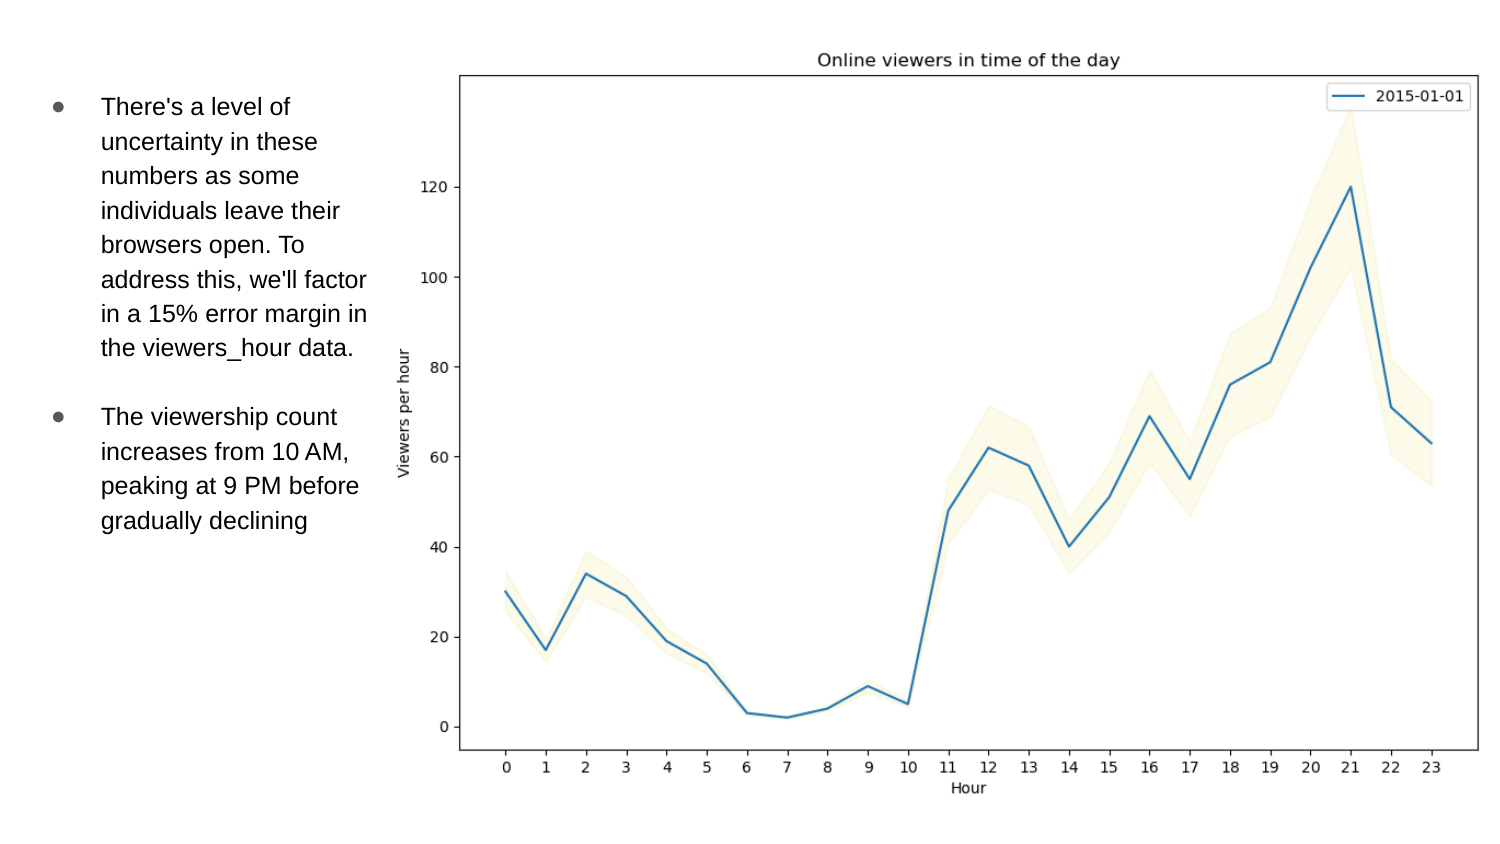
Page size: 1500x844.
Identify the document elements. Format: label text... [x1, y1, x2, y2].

list There's a level of uncertainty in these numbers as some individuals leave their browsers open. To address this, we'll factor in a 15% error margin in the viewers_hour data. The viewership count increases from 10 AM, peaking at 9 PM before gradually declining [10, 71, 379, 593]
picture [384, 35, 1490, 809]
